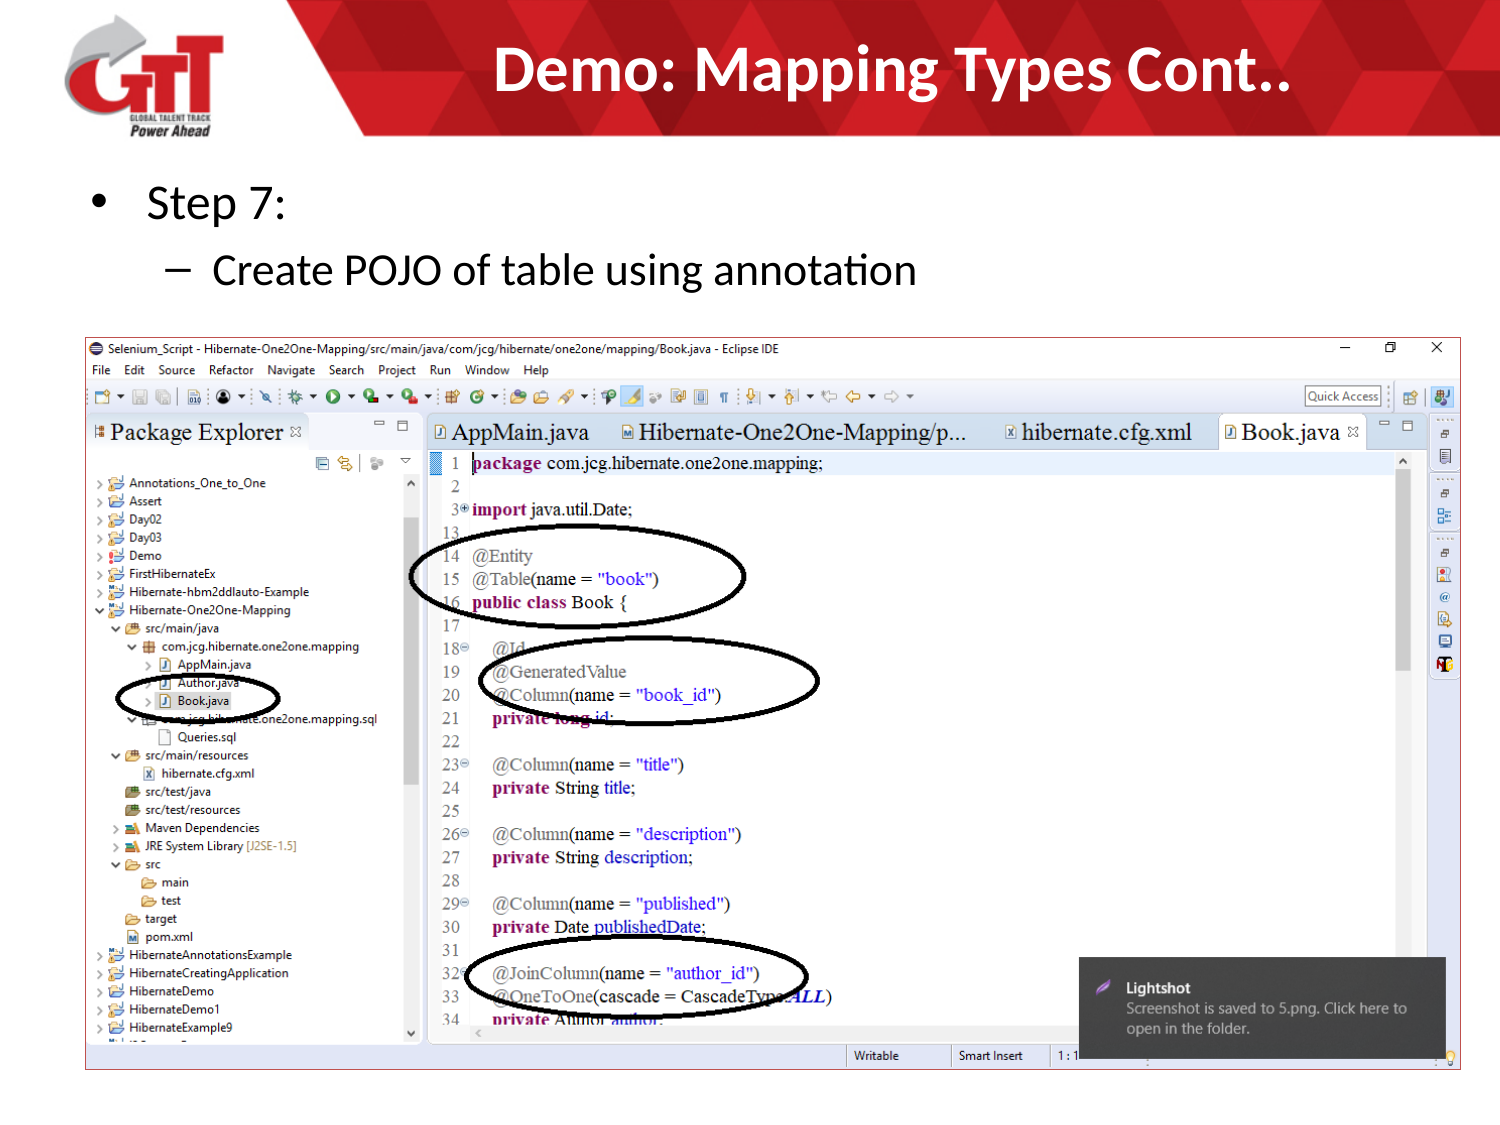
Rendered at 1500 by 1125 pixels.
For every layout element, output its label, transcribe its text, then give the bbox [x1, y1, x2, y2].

title Demo: Mapping Types Cont.. [324, 12, 1463, 118]
list Step 7: Create POJO of table using annotation [75, 162, 1426, 388]
picture [0, 0, 1500, 1125]
